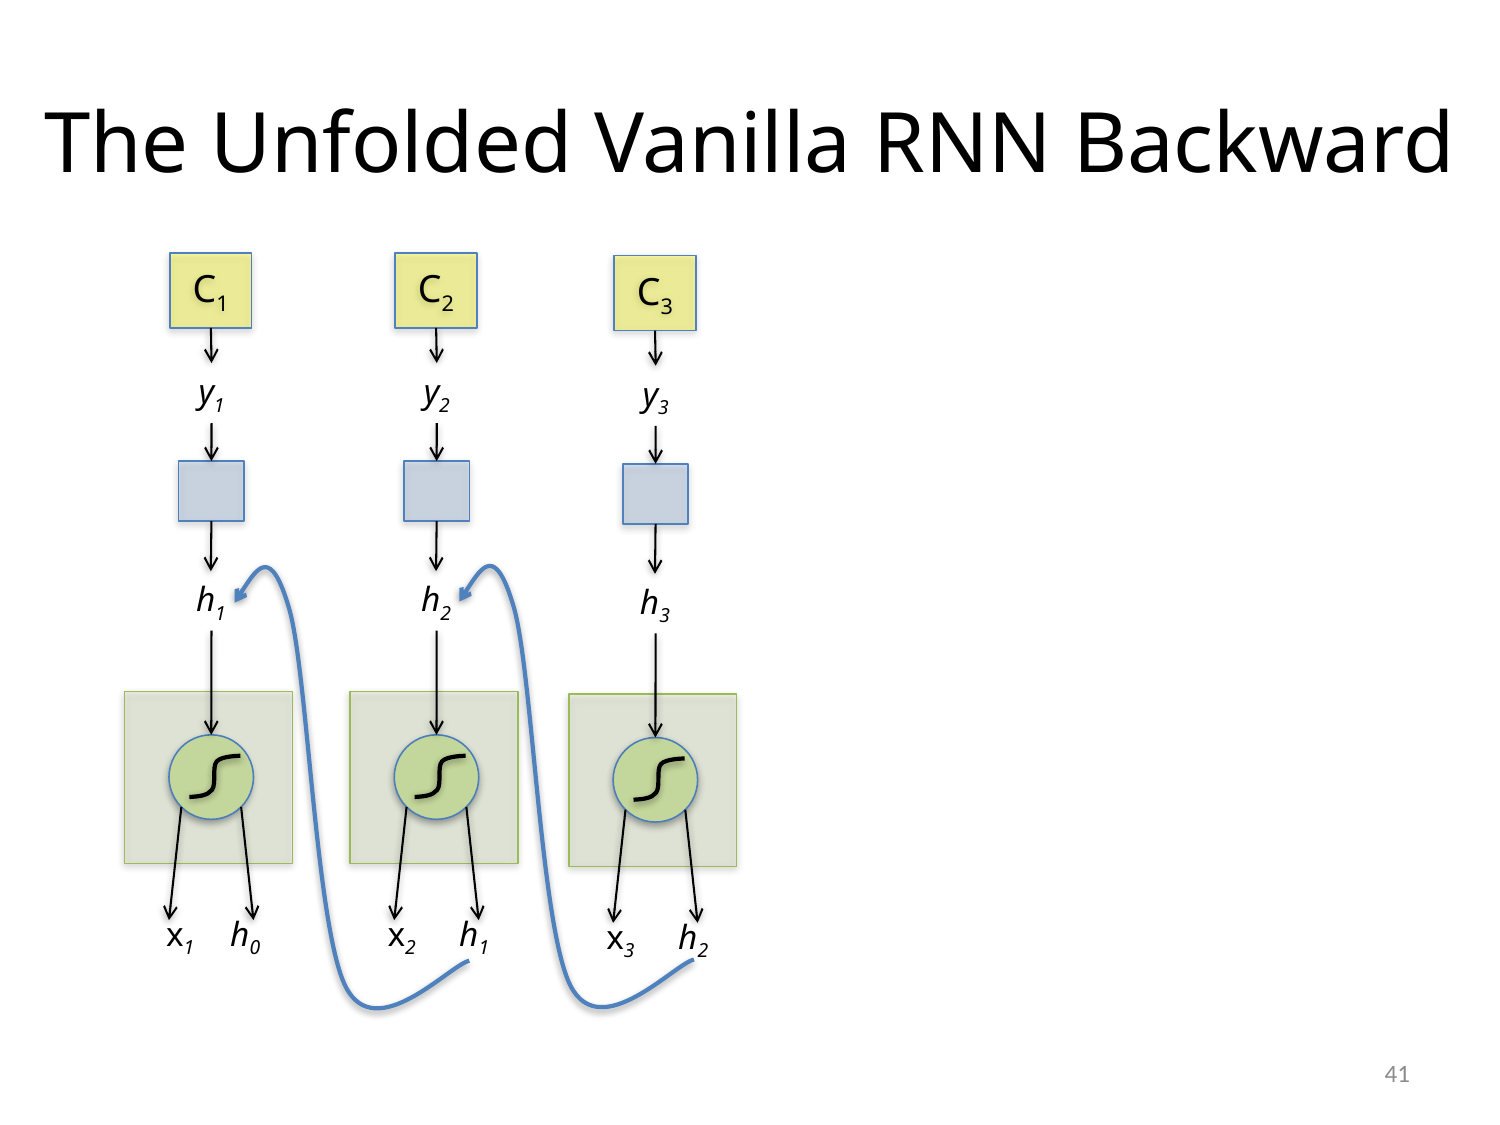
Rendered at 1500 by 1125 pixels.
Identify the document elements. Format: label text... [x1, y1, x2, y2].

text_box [349, 252, 519, 989]
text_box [568, 255, 737, 992]
text_box [346, 993, 419, 1011]
text_box [297, 635, 345, 990]
text_box [578, 1000, 634, 1010]
text_box [523, 642, 563, 973]
slide_number 41 [1074, 1042, 1425, 1103]
title The Unfolded Vanilla RNN Backward [0, 45, 1500, 233]
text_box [124, 252, 293, 989]
